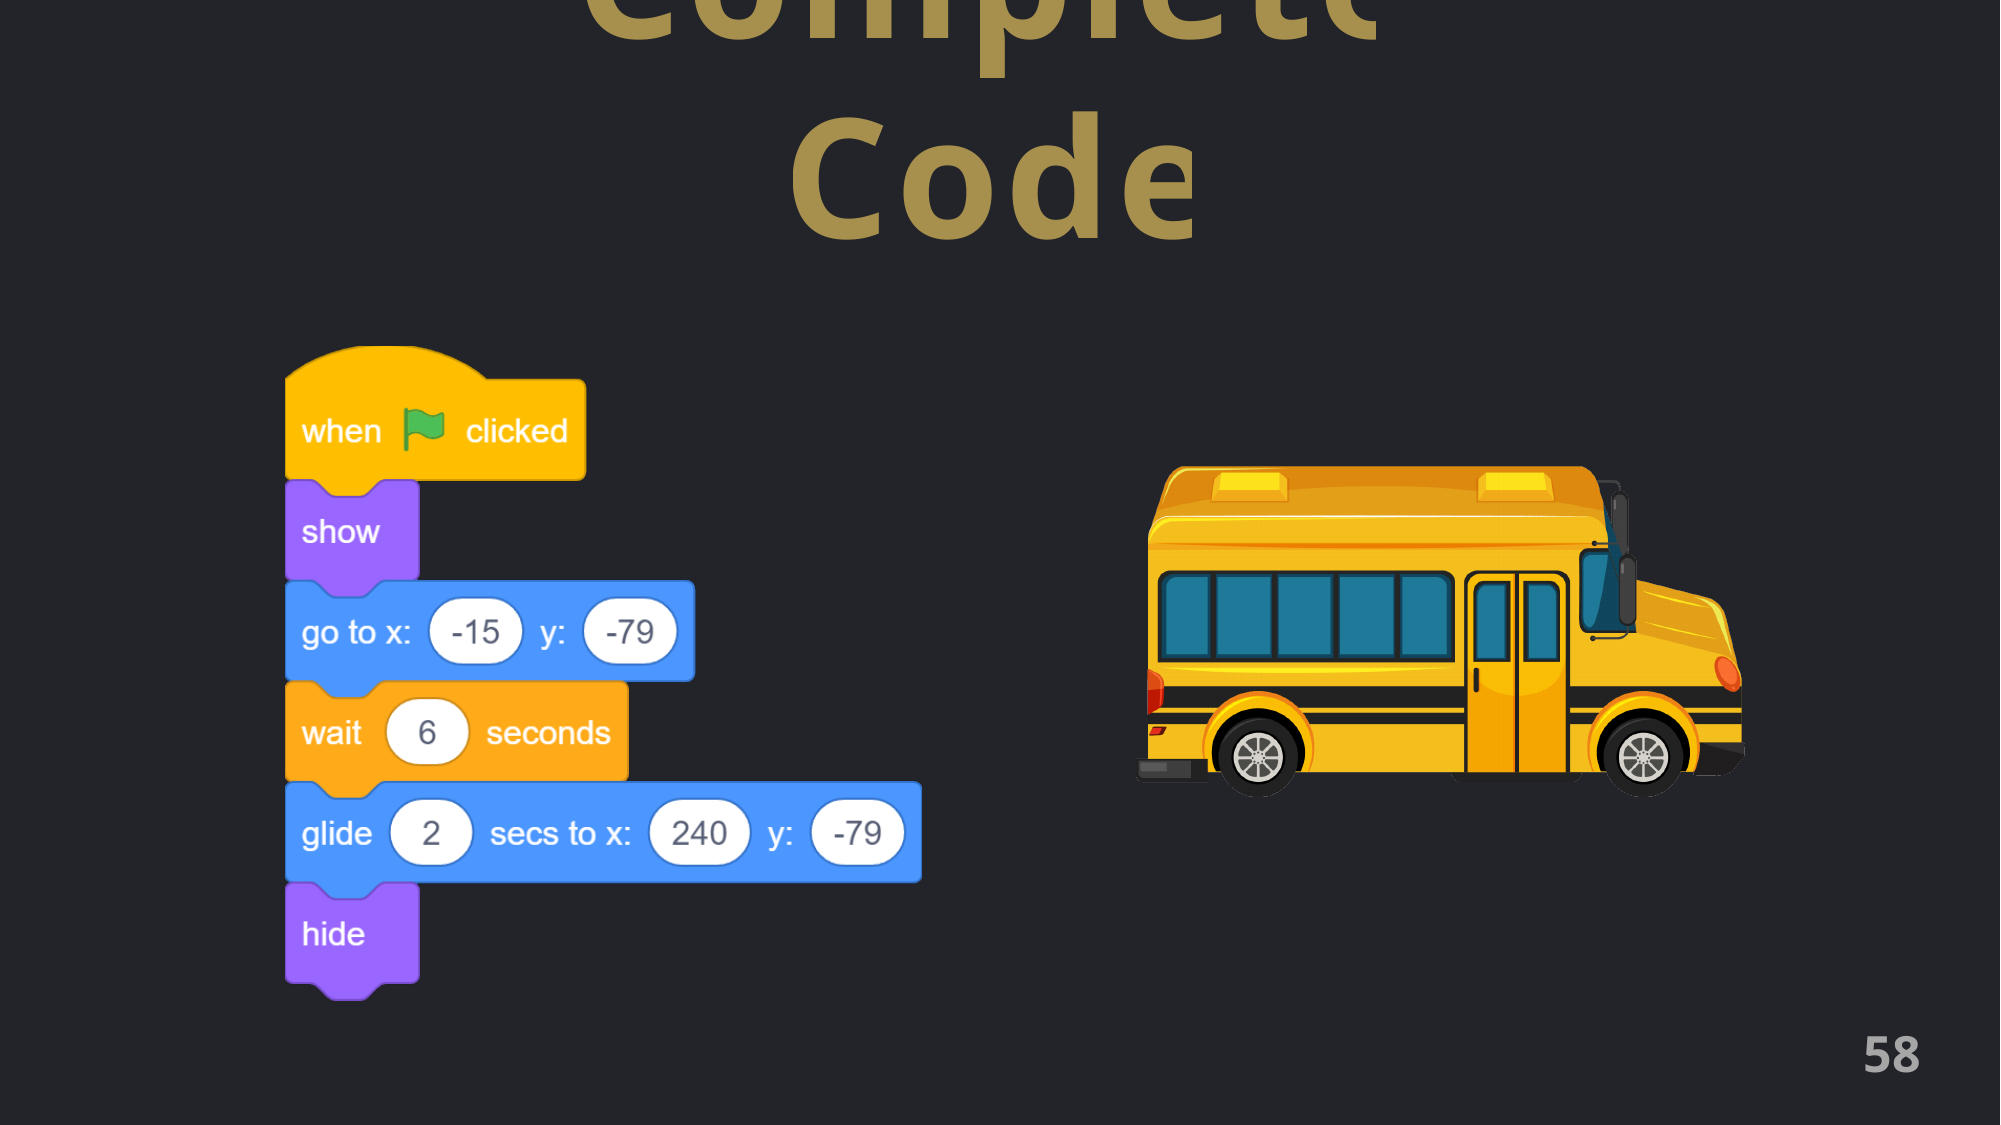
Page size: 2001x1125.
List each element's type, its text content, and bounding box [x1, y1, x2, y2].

slide_number 58 [1485, 1026, 1936, 1087]
text_box Complete Code [364, 23, 1636, 287]
picture [1136, 466, 1745, 797]
text_box [0, 0, 2000, 1125]
picture [285, 346, 922, 1001]
